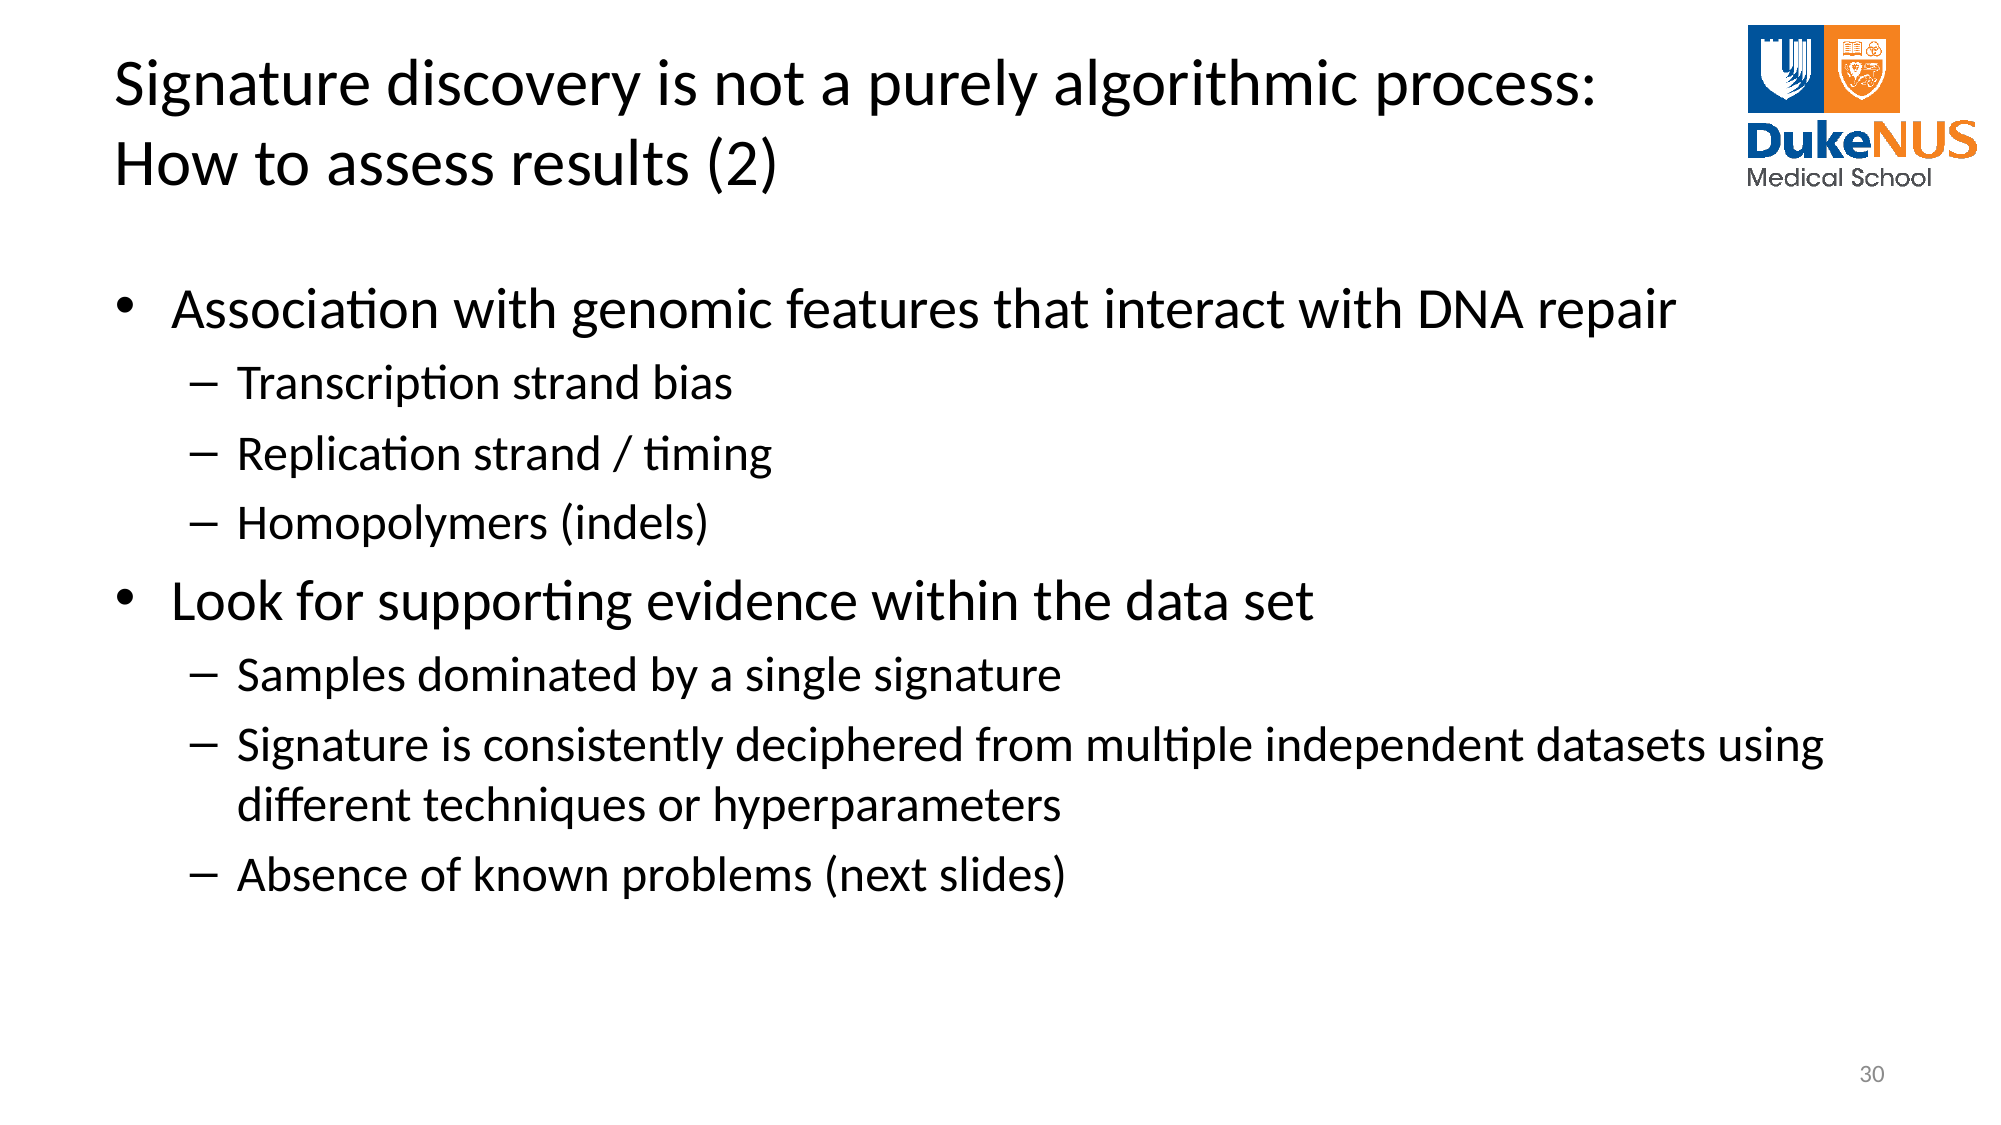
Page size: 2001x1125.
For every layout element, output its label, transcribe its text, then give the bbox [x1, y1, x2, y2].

picture [1737, 12, 1978, 189]
slide_number 30 [1433, 1042, 1900, 1103]
title Signature discovery is not a purely algorithmic process: How to assess results (2) [99, 24, 1700, 213]
list Association with genomic features that interact with DNA repair Transcription strand bias Replication strand / timing Homopolymers (indels) Look for supporting evidence within the data set Samples dominated by a single signature Signature is consistently deciphered from multiple independent datasets using different techniques or hyperparameters Absence of known problems (next slides) More info at https://static-content.springer.com/esm/art%3A10.1038%2Fs41586-020-1943-3/MediaObjects/41586_2020_1943_MOESM4_ESM.pdf, pages 6 & 7 Look for known issues with signature discovery [99, 262, 1900, 1005]
